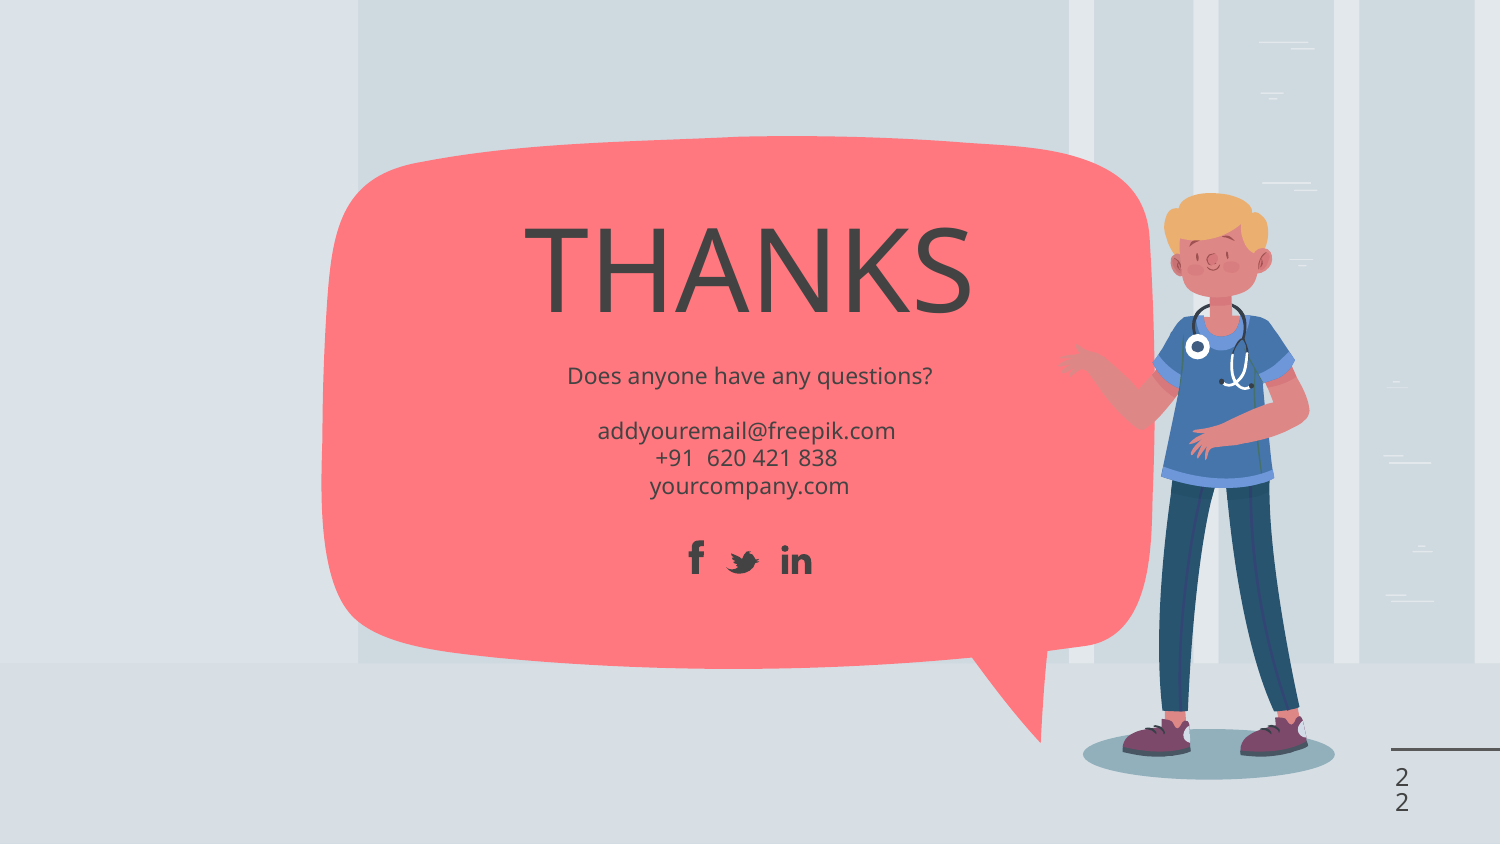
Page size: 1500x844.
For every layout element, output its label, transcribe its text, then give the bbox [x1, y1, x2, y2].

text_box [726, 550, 760, 574]
title THANKS [409, 191, 1091, 352]
text_box [781, 554, 789, 574]
text_box [781, 545, 789, 552]
slide_number ‹#› [1380, 745, 1432, 811]
text_box [688, 540, 704, 574]
subtitle Does anyone have any questions? addyouremail@freepik.com +91 620 421 838 yourcompany.com [455, 346, 1045, 660]
text_box [791, 554, 812, 574]
